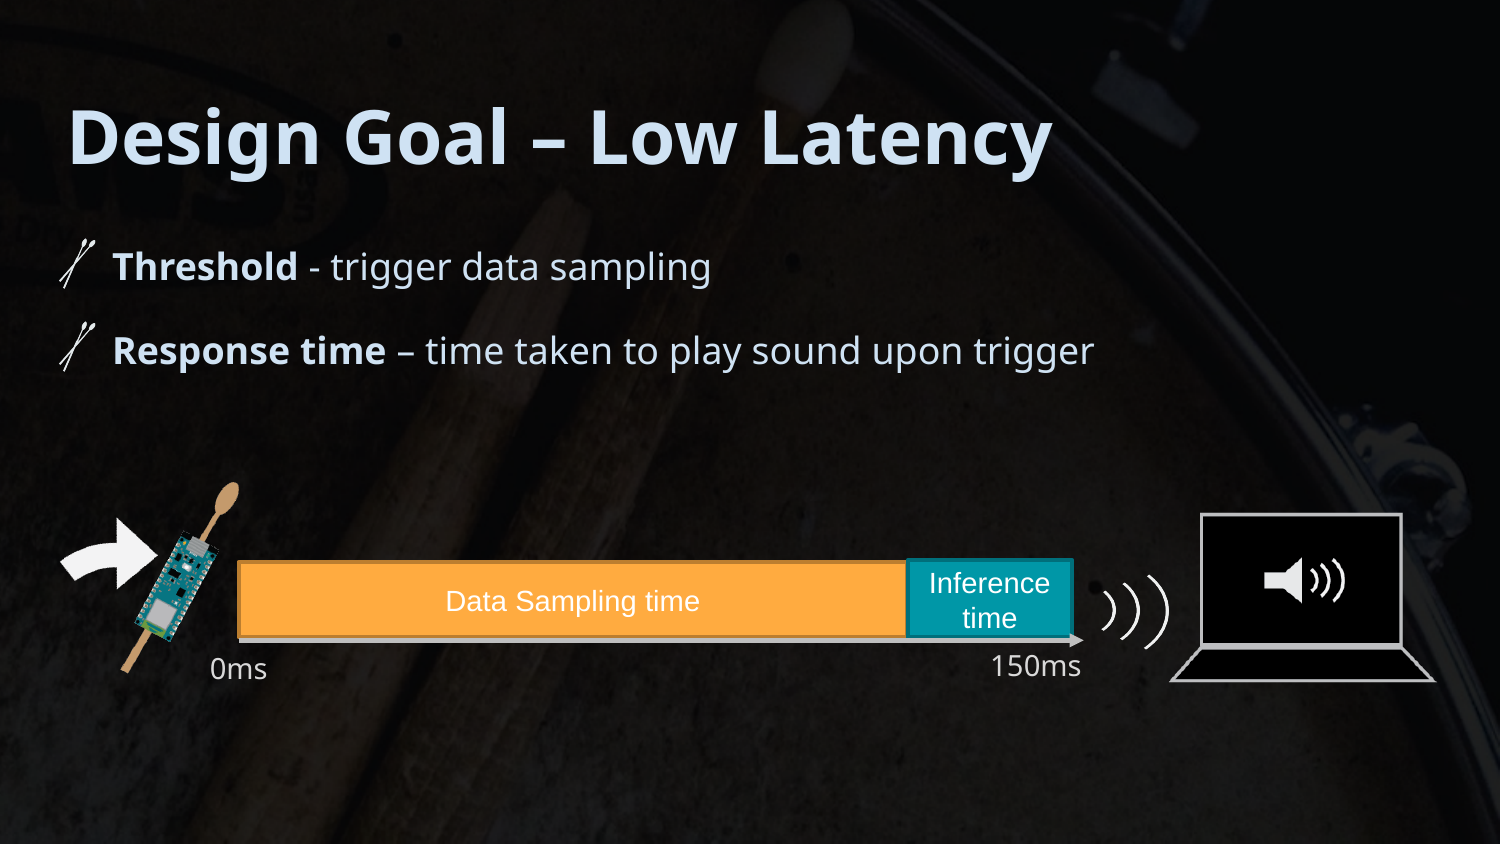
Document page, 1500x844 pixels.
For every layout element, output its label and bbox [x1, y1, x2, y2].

text_box [195, 639, 1096, 694]
text_box [238, 511, 1440, 687]
picture [0, 0, 1500, 844]
